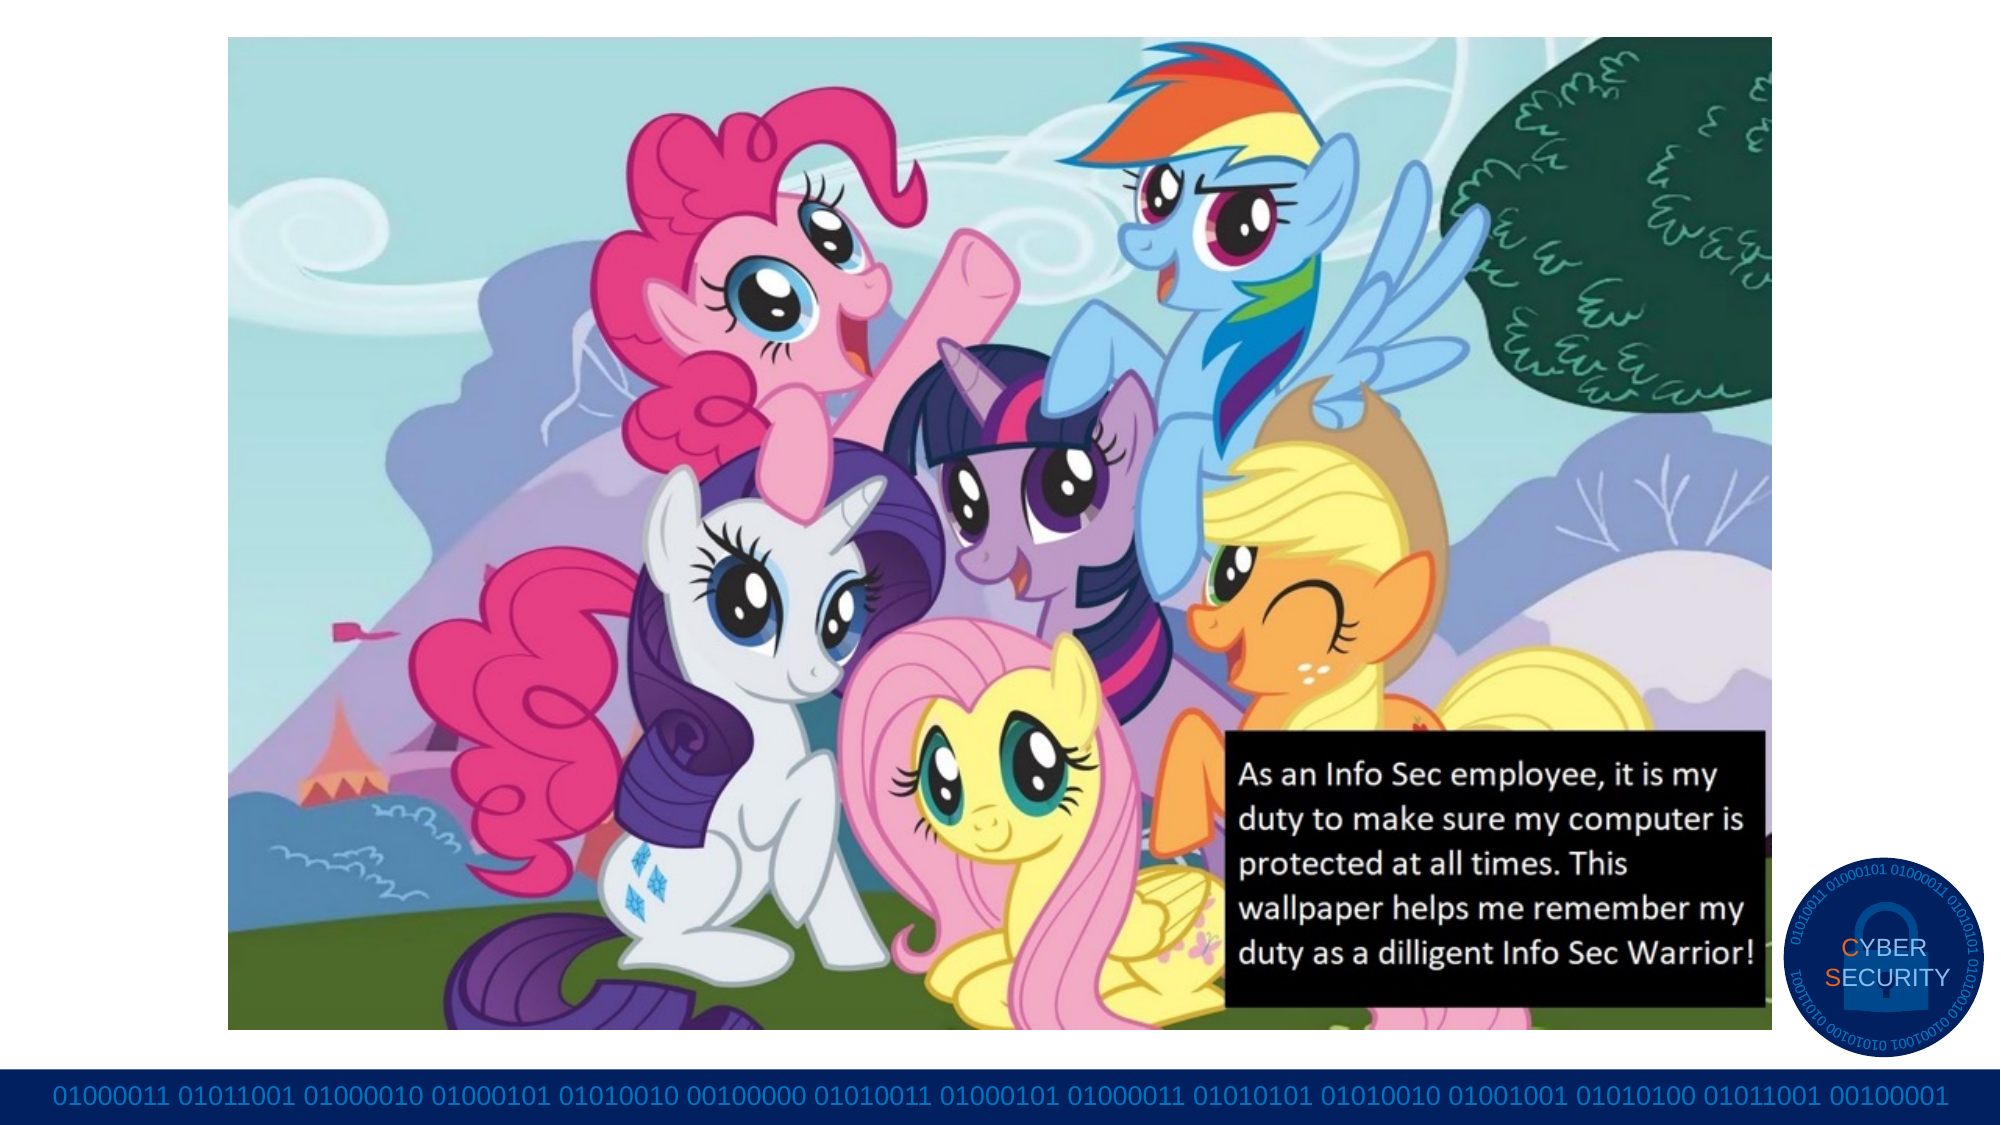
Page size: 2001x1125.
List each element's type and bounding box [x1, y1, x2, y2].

picture [1813, 884, 1959, 1030]
picture [227, 37, 1772, 1030]
